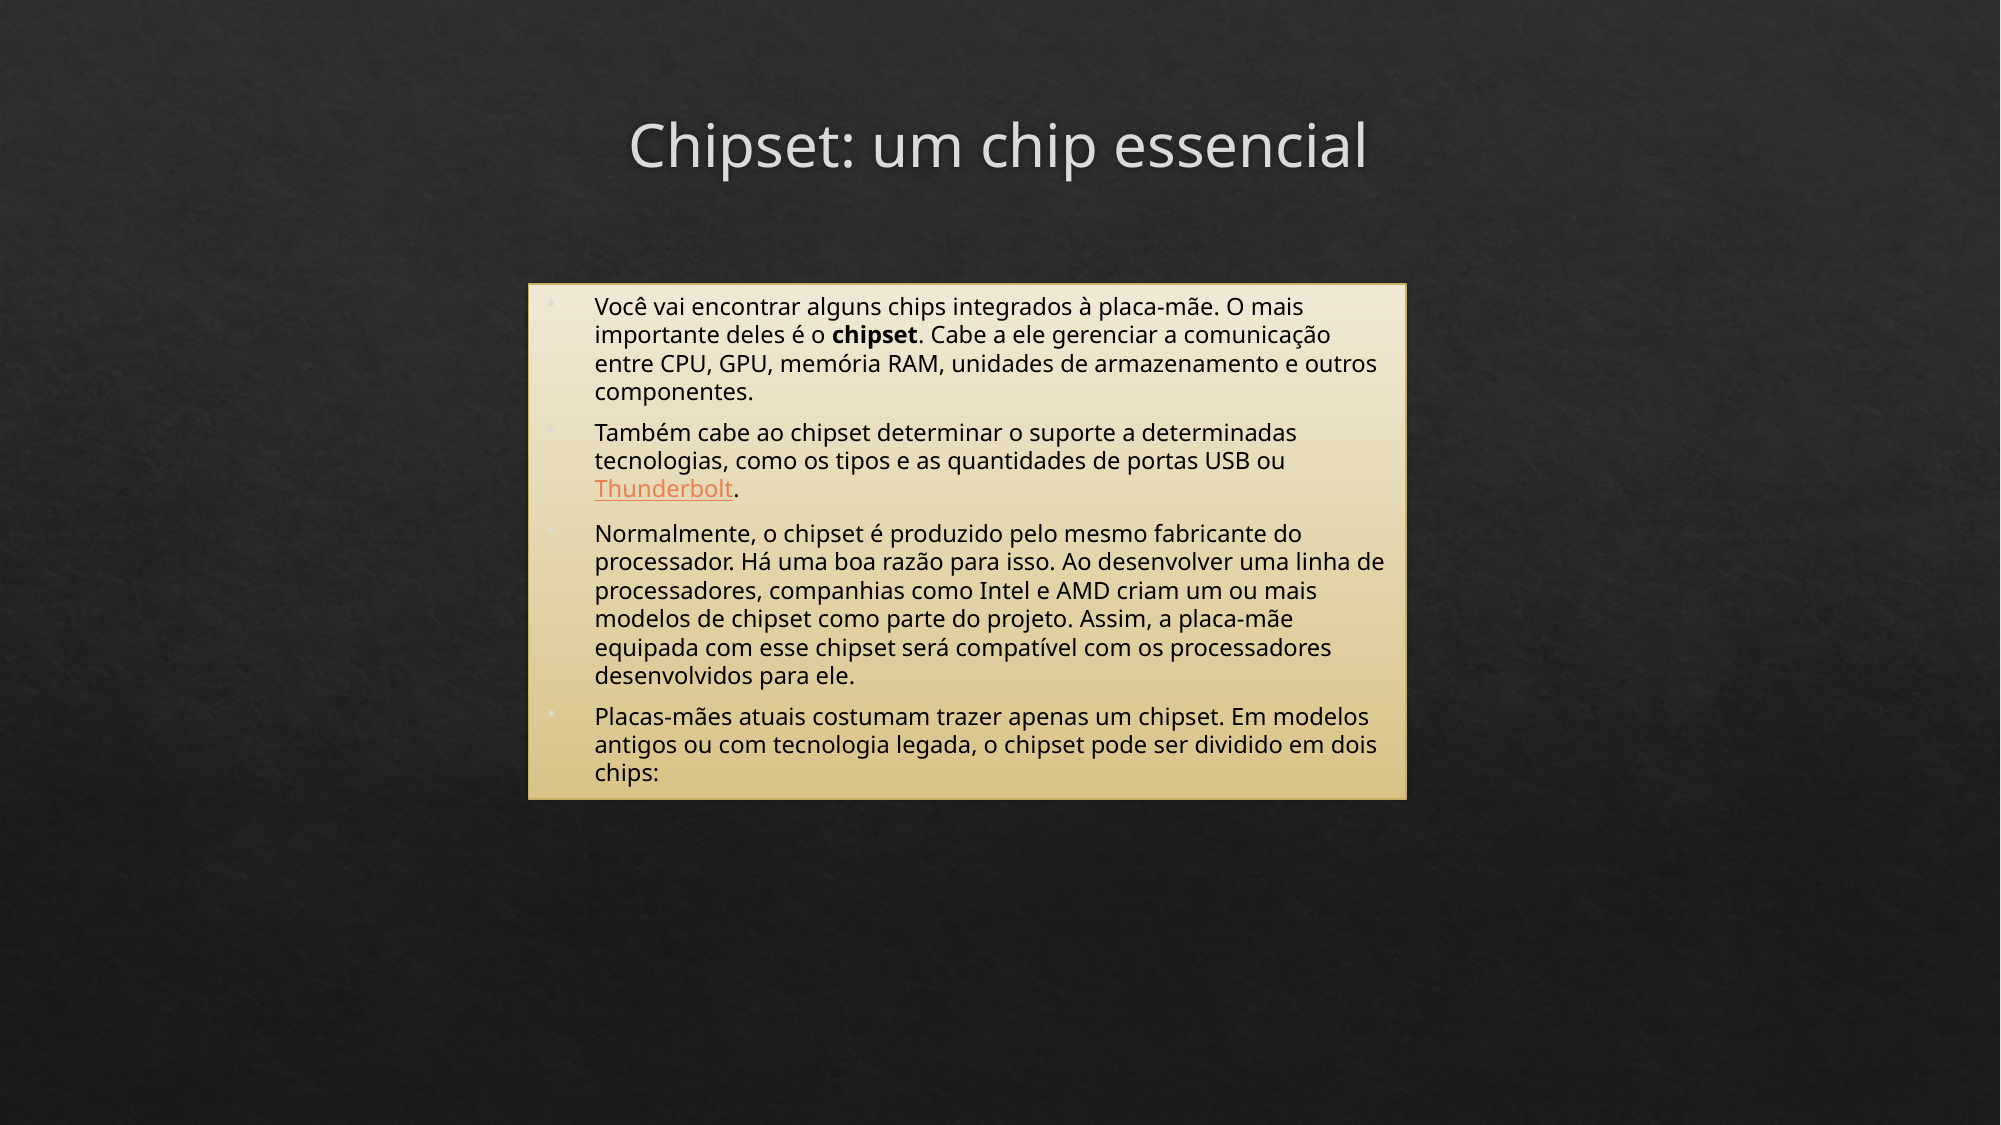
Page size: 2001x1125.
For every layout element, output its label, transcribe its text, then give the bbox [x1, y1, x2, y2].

list Você vai encontrar alguns chips integrados à placa-mãe. O mais importante deles é o chipset. Cabe a ele gerenciar a comunicação entre CPU, GPU, memória RAM, unidades de armazenamento e outros componentes. Também cabe ao chipset determinar o suporte a determinadas tecnologias, como os tipos e as quantidades de portas USB ou Thunderbolt. Normalmente, o chipset é produzido pelo mesmo fabricante do processador. Há uma boa razão para isso. Ao desenvolver uma linha de processadores, companhias como Intel e AMD criam um ou mais modelos de chipset como parte do projeto. Assim, a placa-mãe equipada com esse chipset será compatível com os processadores desenvolvidos para ele. Placas-mães atuais costumam trazer apenas um chipset. Em modelos antigos ou com tecnologia legada, o chipset pode ser dividido em dois chips: [528, 283, 1407, 800]
title Chipset: um chip essencial [149, 99, 1849, 260]
